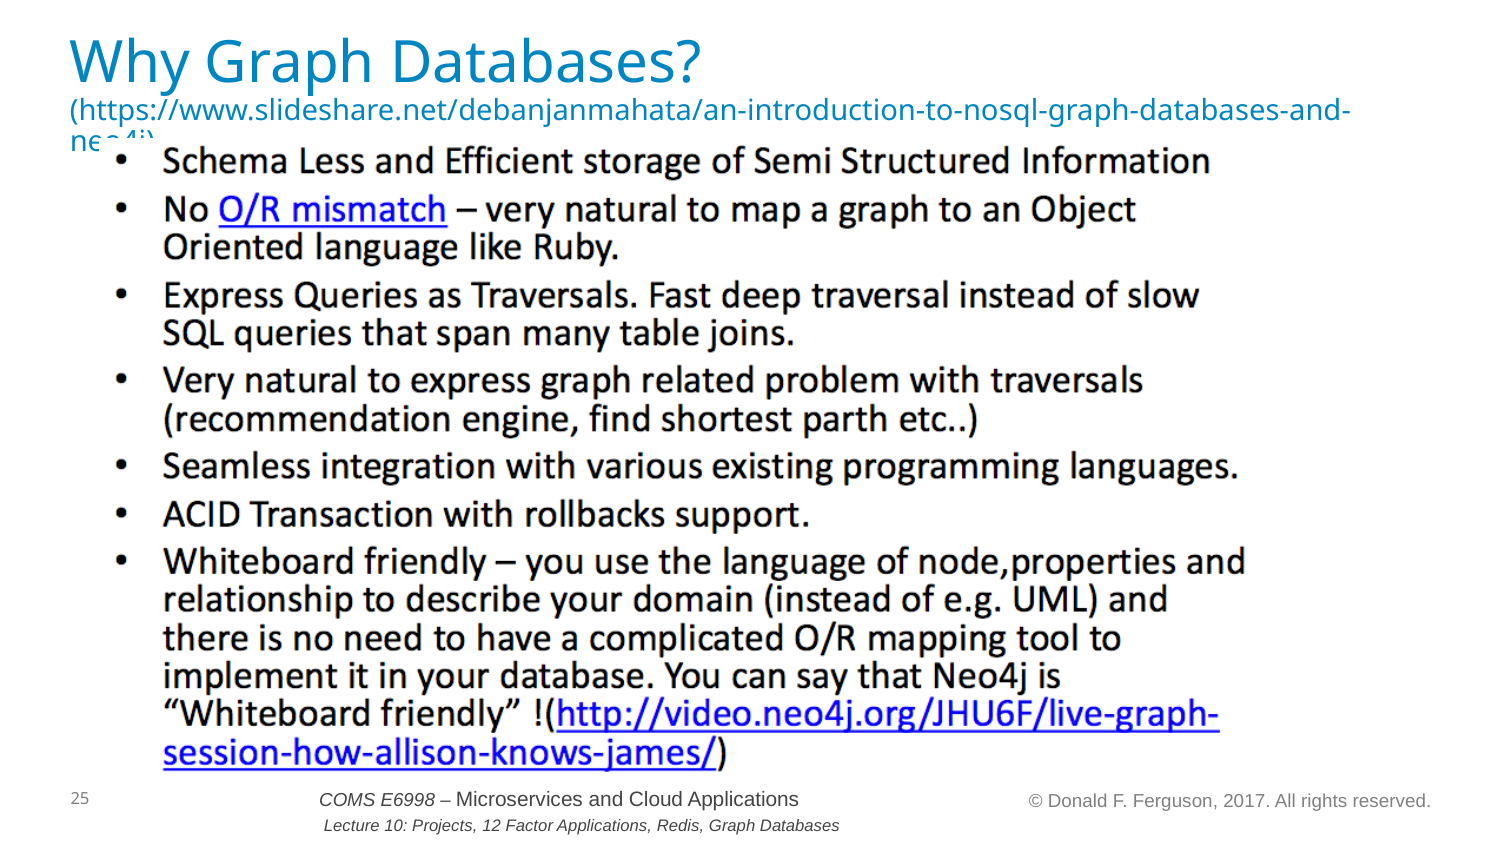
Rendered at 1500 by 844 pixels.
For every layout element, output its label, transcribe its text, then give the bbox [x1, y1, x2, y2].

picture [98, 138, 1273, 787]
title Why Graph Databases? (https://www.slideshare.net/debanjanmahata/an-introduction-to-nosql-graph-databases-and-neo4j) [69, 31, 1422, 128]
